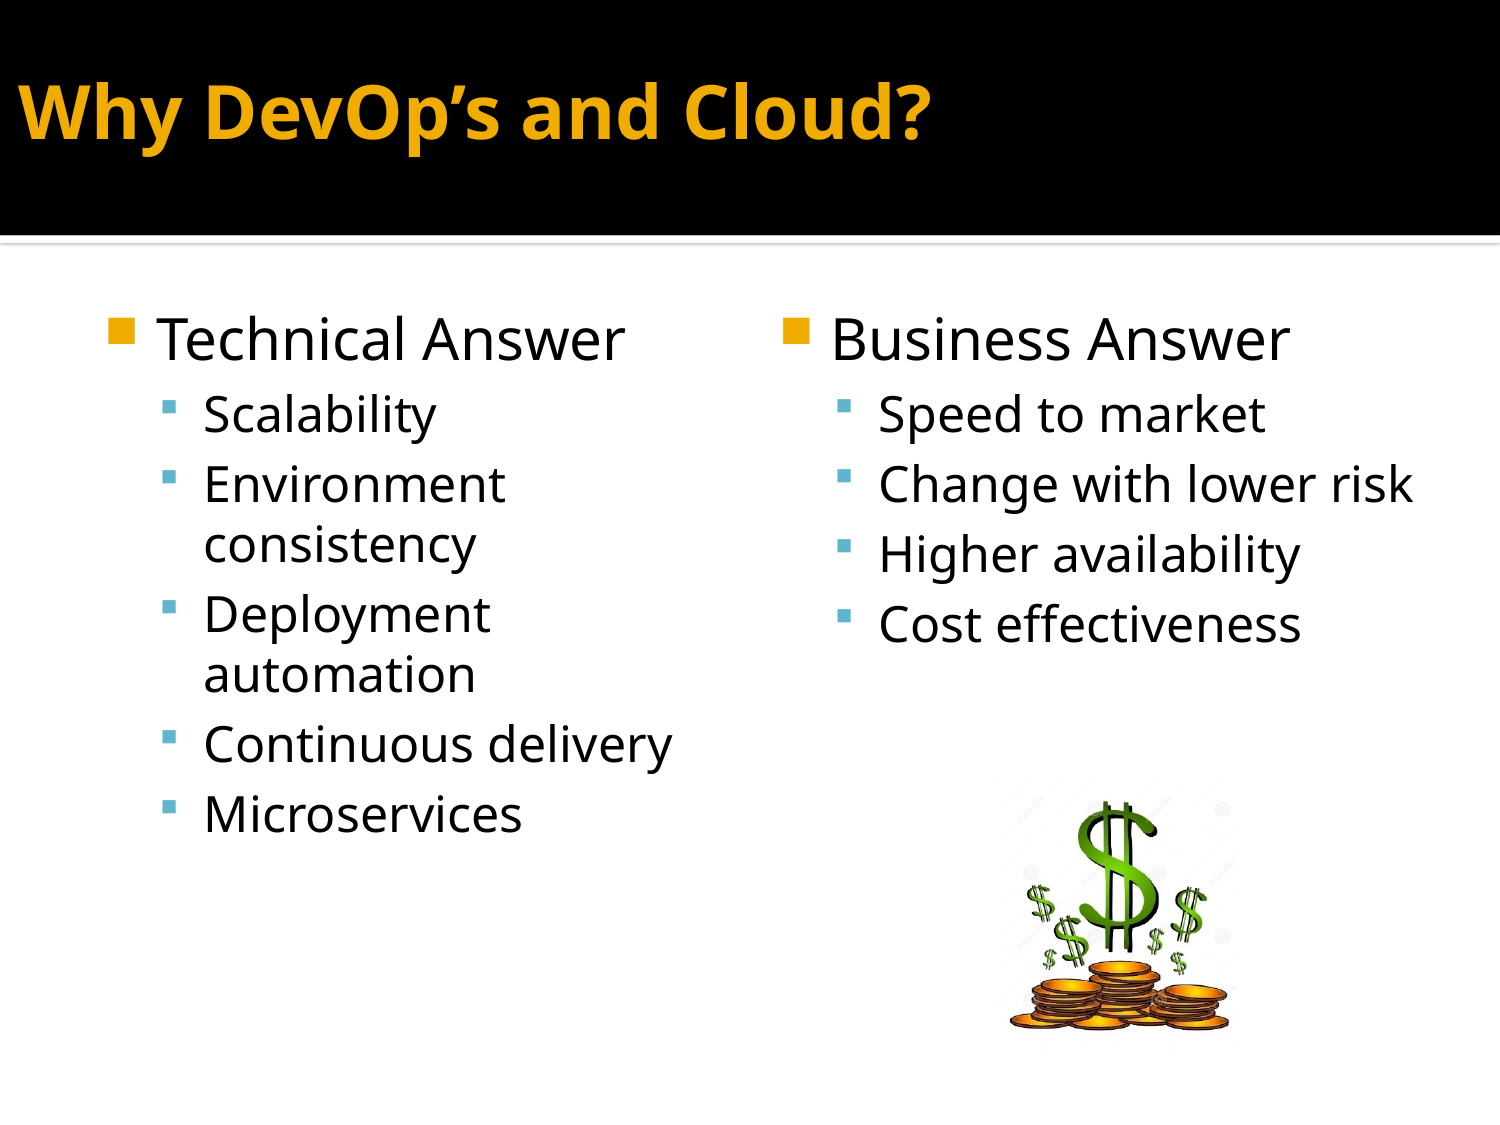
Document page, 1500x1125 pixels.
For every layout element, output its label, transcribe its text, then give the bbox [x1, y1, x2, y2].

list Technical Answer Scalability Environment consistency Deployment automation Continuous delivery Microservices [75, 287, 738, 1047]
picture [999, 777, 1239, 1052]
title Why DevOp’s and Cloud? [4, 24, 1298, 195]
text_box Business Answer Speed to market Change with lower risk Higher availability Cost effectiveness [749, 287, 1438, 771]
